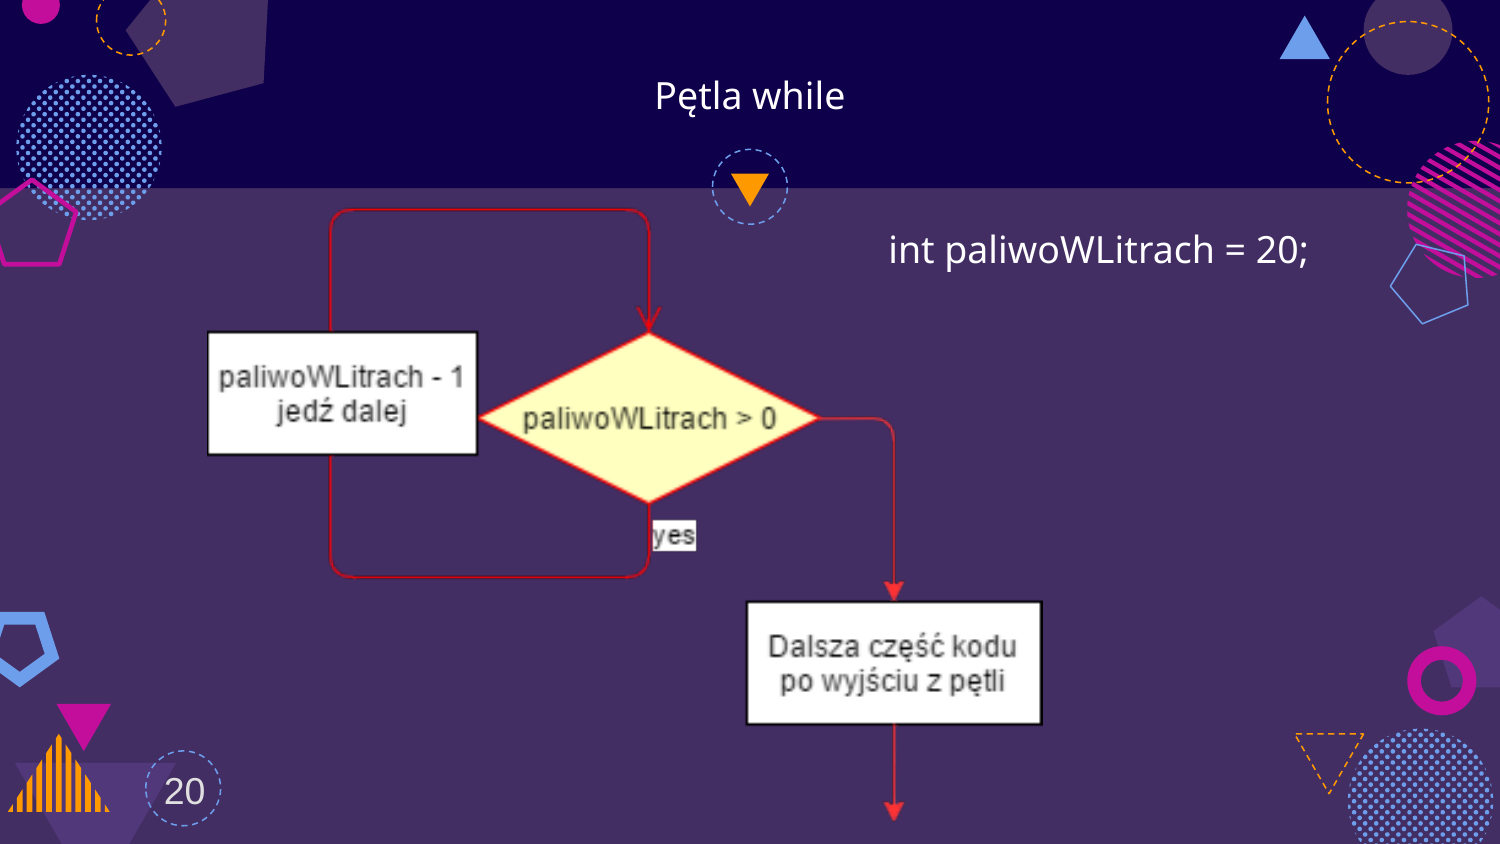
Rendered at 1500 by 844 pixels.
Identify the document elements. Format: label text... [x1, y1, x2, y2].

list [1047, 310, 1415, 786]
title Pętla while [335, 0, 1165, 187]
text_box 20 [148, 759, 202, 820]
text_box int paliwoWLitrach = 20; [1043, 187, 1415, 310]
picture [207, 187, 1043, 844]
